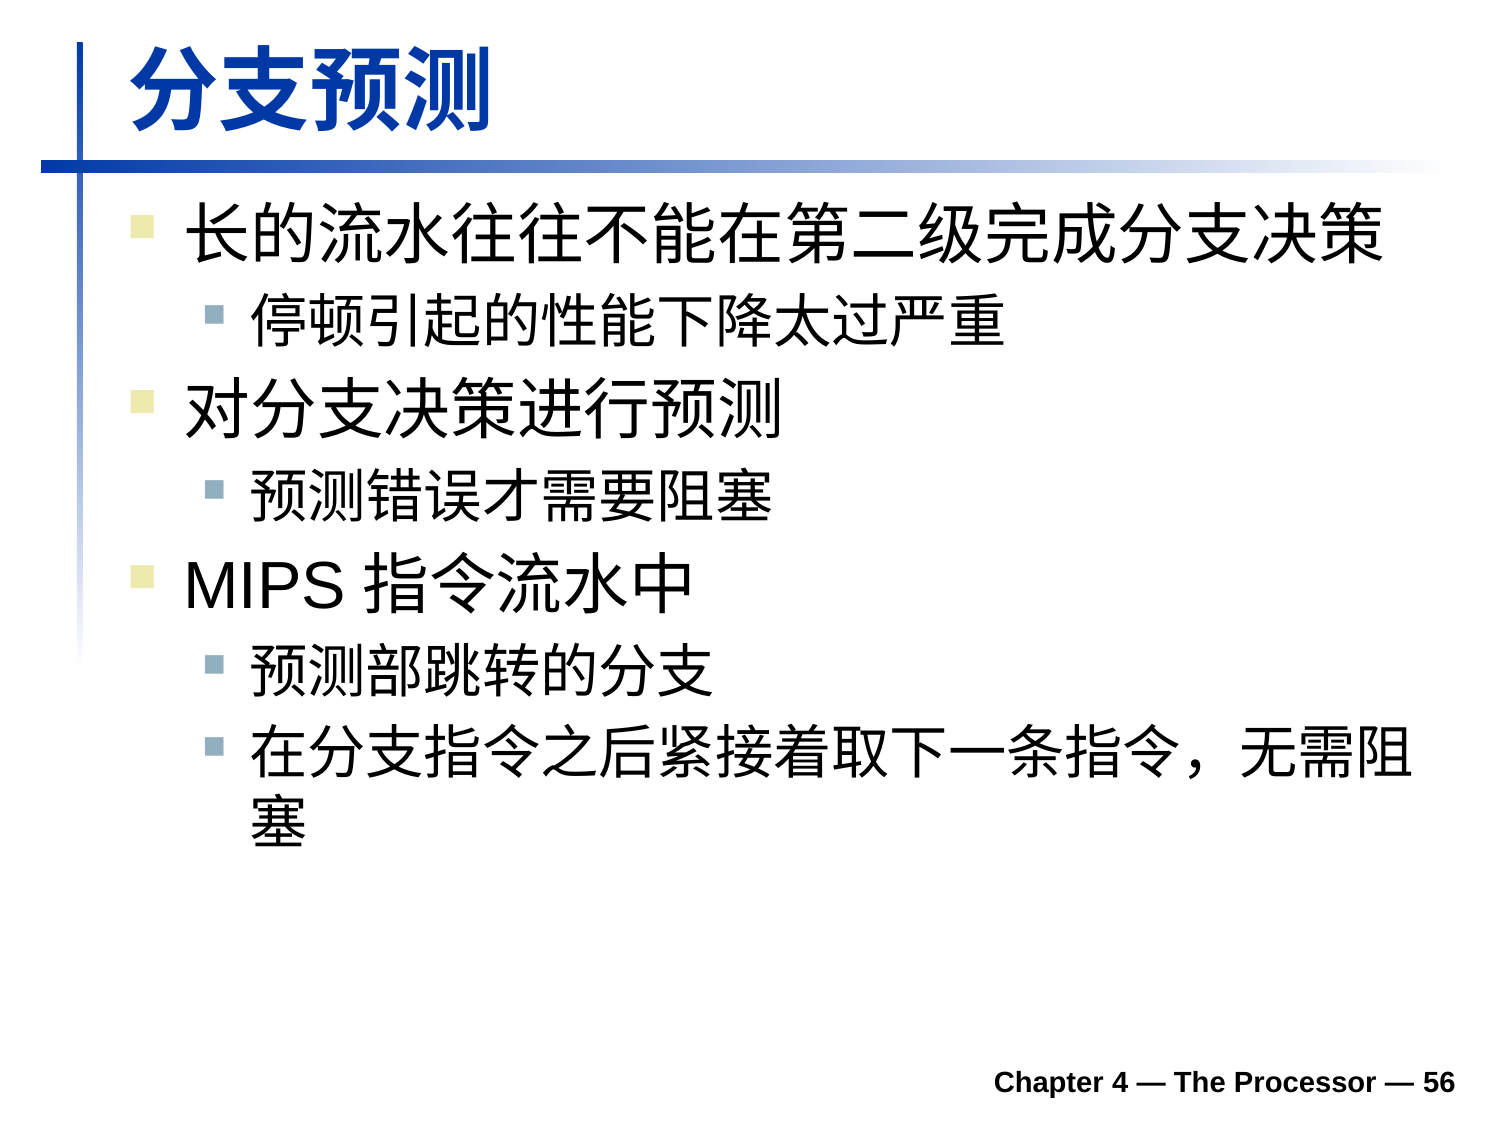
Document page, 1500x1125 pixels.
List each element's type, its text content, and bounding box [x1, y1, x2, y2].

list 长的流水往往不能在第二级完成分支决策 停顿引起的性能下降太过严重 对分支决策进行预测 预测错误才需要阻塞 MIPS指令流水中 预测部跳转的分支 在分支指令之后紧接着取下一条指令，无需阻塞 [112, 184, 1469, 1024]
footer Chapter 4 — The Processor — 56 [277, 1046, 1471, 1106]
title 分支预测 [112, 23, 1468, 149]
